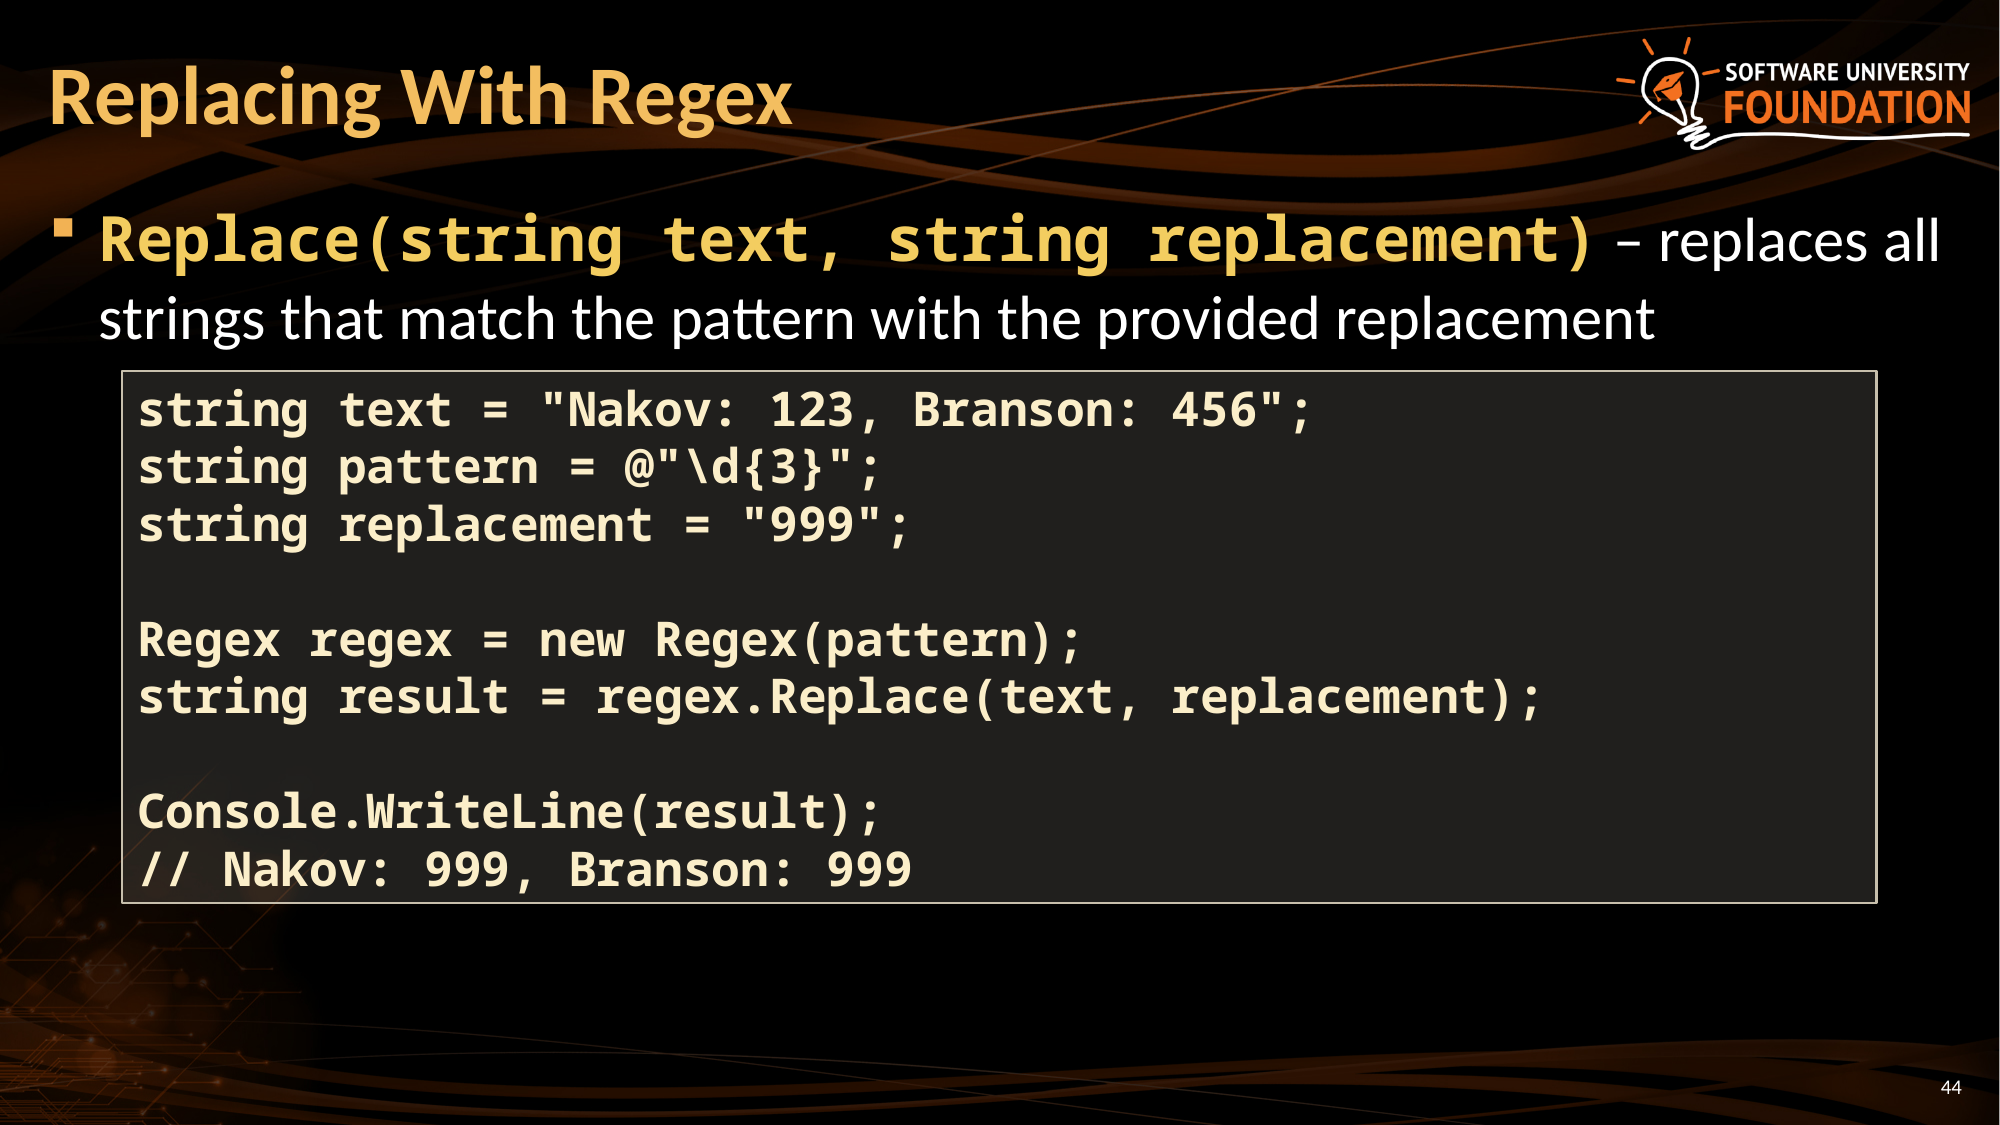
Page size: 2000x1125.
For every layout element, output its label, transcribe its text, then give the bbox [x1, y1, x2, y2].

title Replacing With Regex [30, 6, 1602, 189]
picture [0, 0, 2000, 1125]
list Replace(string text, string replacement) – replaces all strings that match the pattern with the provided replacement [31, 188, 1968, 1103]
text_box string text = "Nakov: 123, Branson: 456"; string pattern = @"\d{3}"; string replacement = "999"; Regex regex = new Regex(pattern); string result = regex.Replace(text, replacement); Console.WriteLine(result); // Nakov: 999, Branson: 999 [122, 371, 1877, 903]
